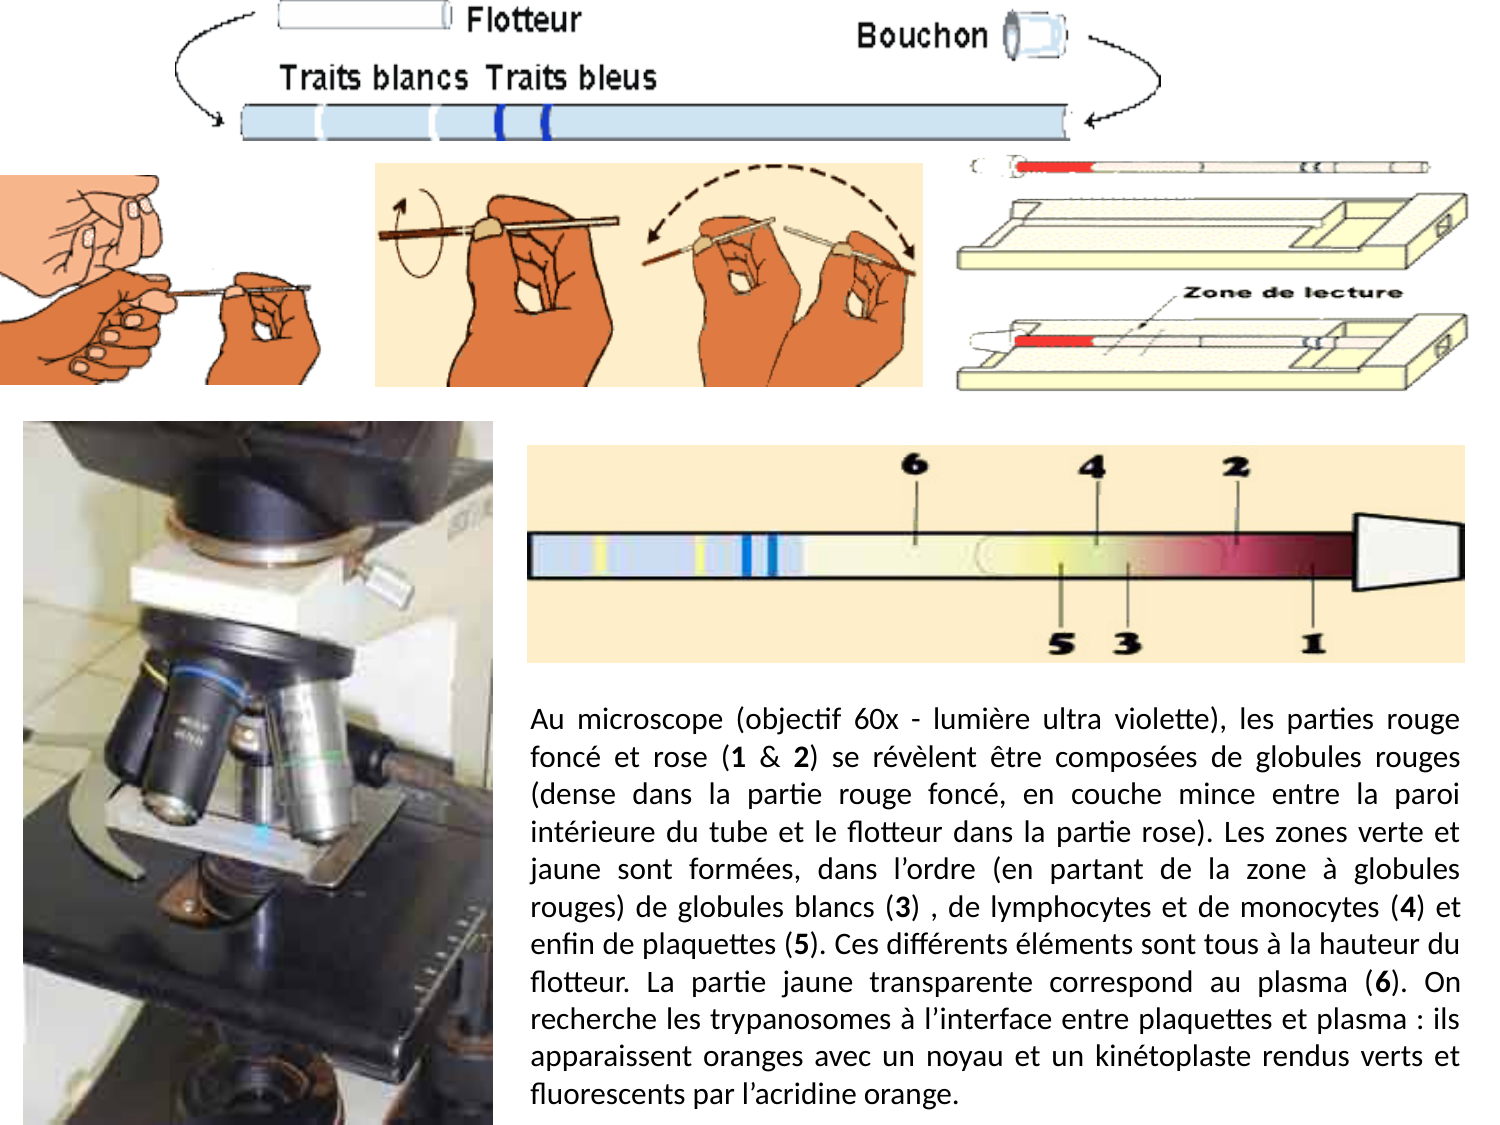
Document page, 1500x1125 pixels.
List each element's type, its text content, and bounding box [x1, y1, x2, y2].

picture [374, 163, 923, 388]
picture [175, 0, 1161, 141]
picture [527, 445, 1466, 663]
picture [948, 152, 1477, 393]
picture [23, 421, 493, 1125]
text_box Au microscope (objectif 60x - lumière ultra violette), les parties rouge foncé et rose (1 & 2) se révèlent être composées de globules rouges (dense dans la partie rouge foncé, en couche mince entre la paroi intérieure du tube et le flotteur dans la partie rose). Les zones verte et jaune sont formées, dans l’ordre (en partant de la zone à globules rouges) de globules blancs (3) , de lymphocytes et de monocytes (4) et enfin de plaquettes (5). Ces différents éléments sont tous à la hauteur du flotteur. La partie jaune transparente correspond au plasma (6). On recherche les trypanosomes à l’interface entre plaquettes et plasma : ils apparaissent oranges avec un noyau et un kinétoplaste rendus verts et fluorescents par l’acridine orange. [515, 691, 1477, 1118]
picture [0, 175, 329, 385]
